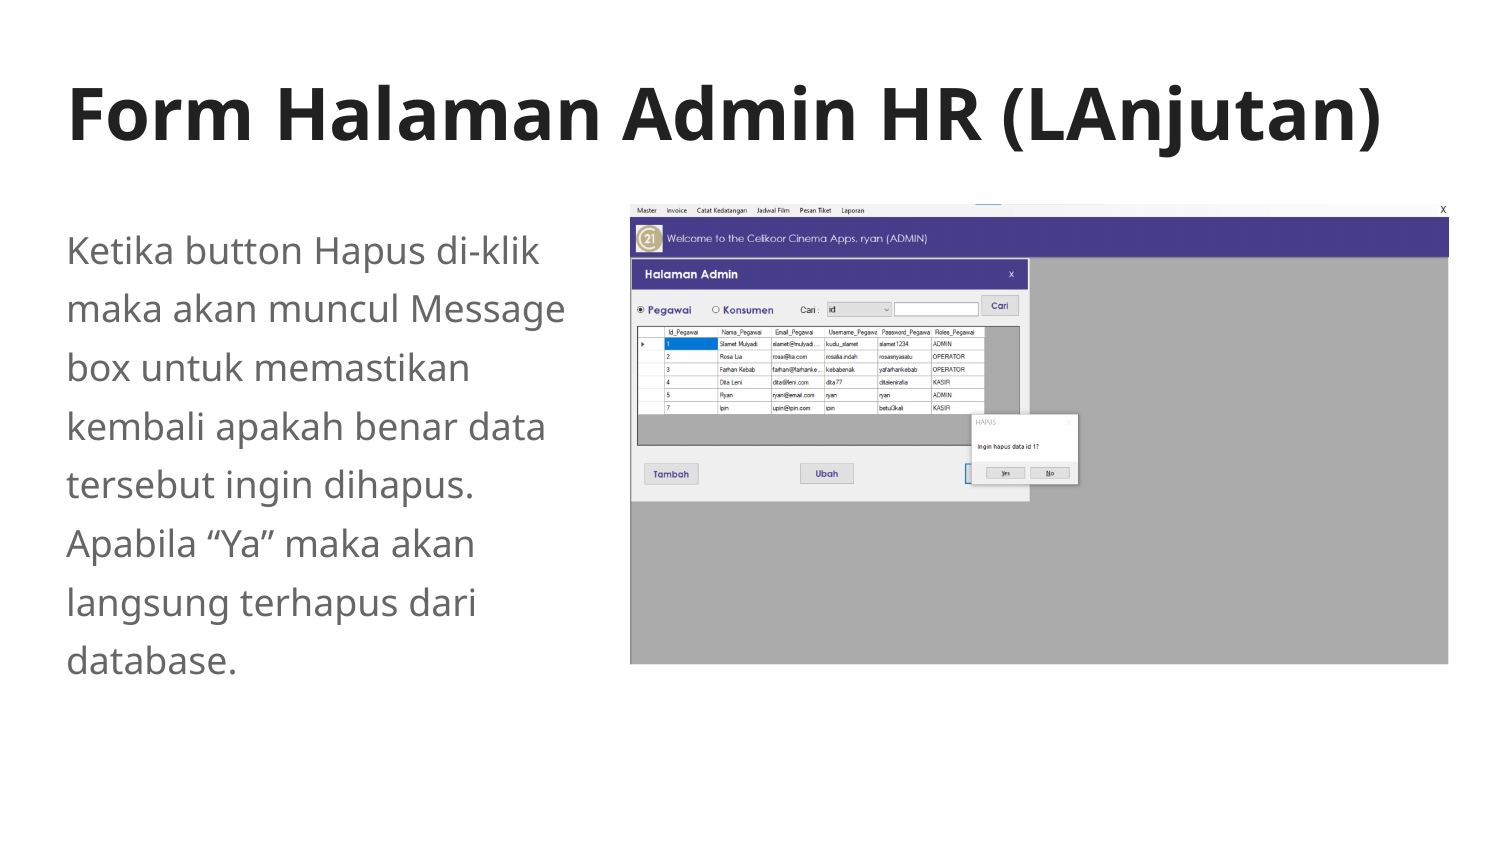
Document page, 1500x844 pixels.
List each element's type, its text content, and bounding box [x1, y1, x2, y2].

picture [630, 204, 1450, 665]
title Form Halaman Admin HR (LAnjutan) [51, 48, 1449, 180]
list Ketika button Hapus di-klik maka akan muncul Message box untuk memastikan kembali apakah benar data tersebut ingin dihapus. Apabila “Ya” maka akan langsung terhapus dari database. [51, 201, 606, 750]
